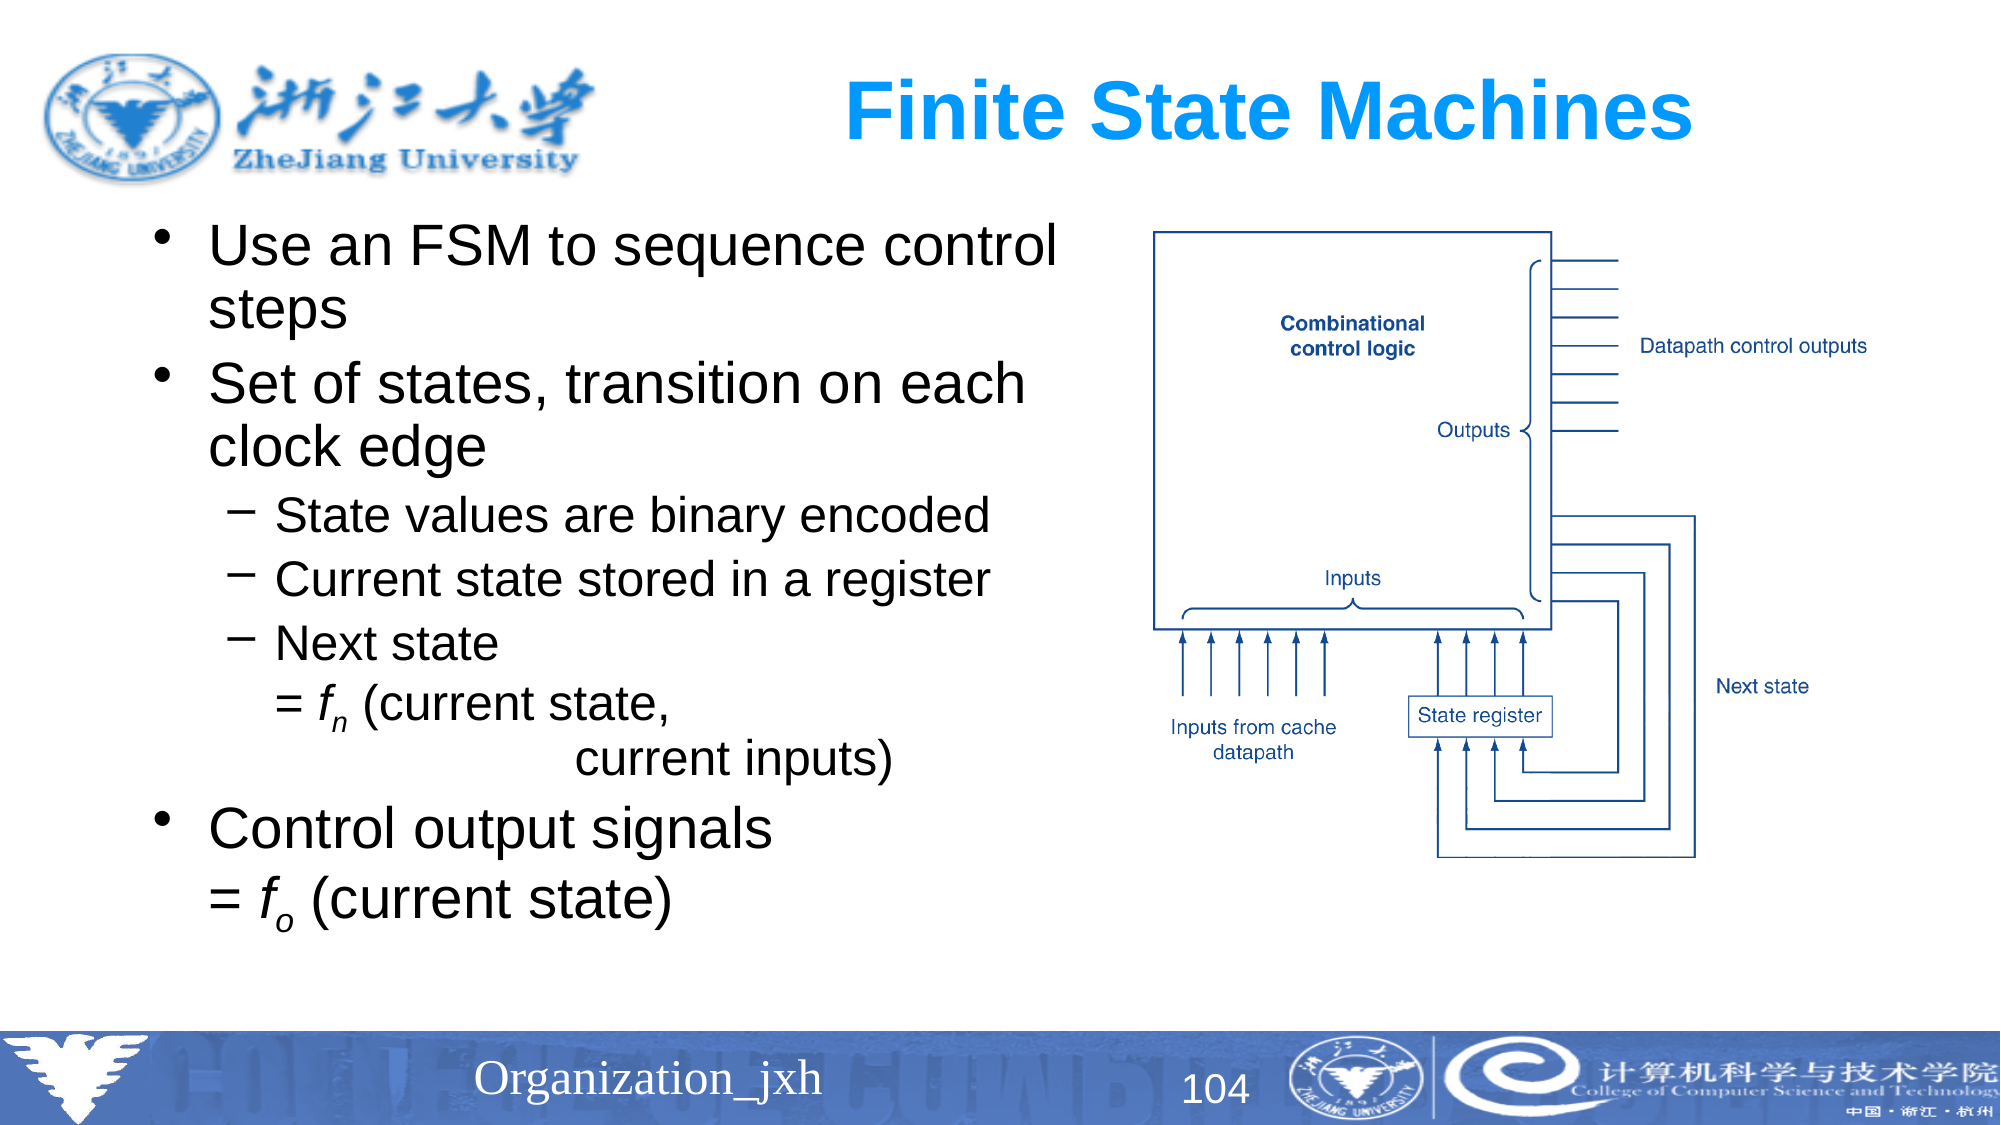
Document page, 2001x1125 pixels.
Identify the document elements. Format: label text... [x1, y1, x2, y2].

list Use an FSM to sequence control steps Set of states, transition on each clock edge State values are binary encoded Current state stored in a register Next state = fn (current state, current inputs) Control output signals = fo (current state) [137, 207, 1107, 1024]
title Finite State Machines [624, 13, 1916, 200]
picture [0, 1031, 2000, 1125]
picture [1153, 231, 1867, 858]
picture [31, 46, 604, 188]
